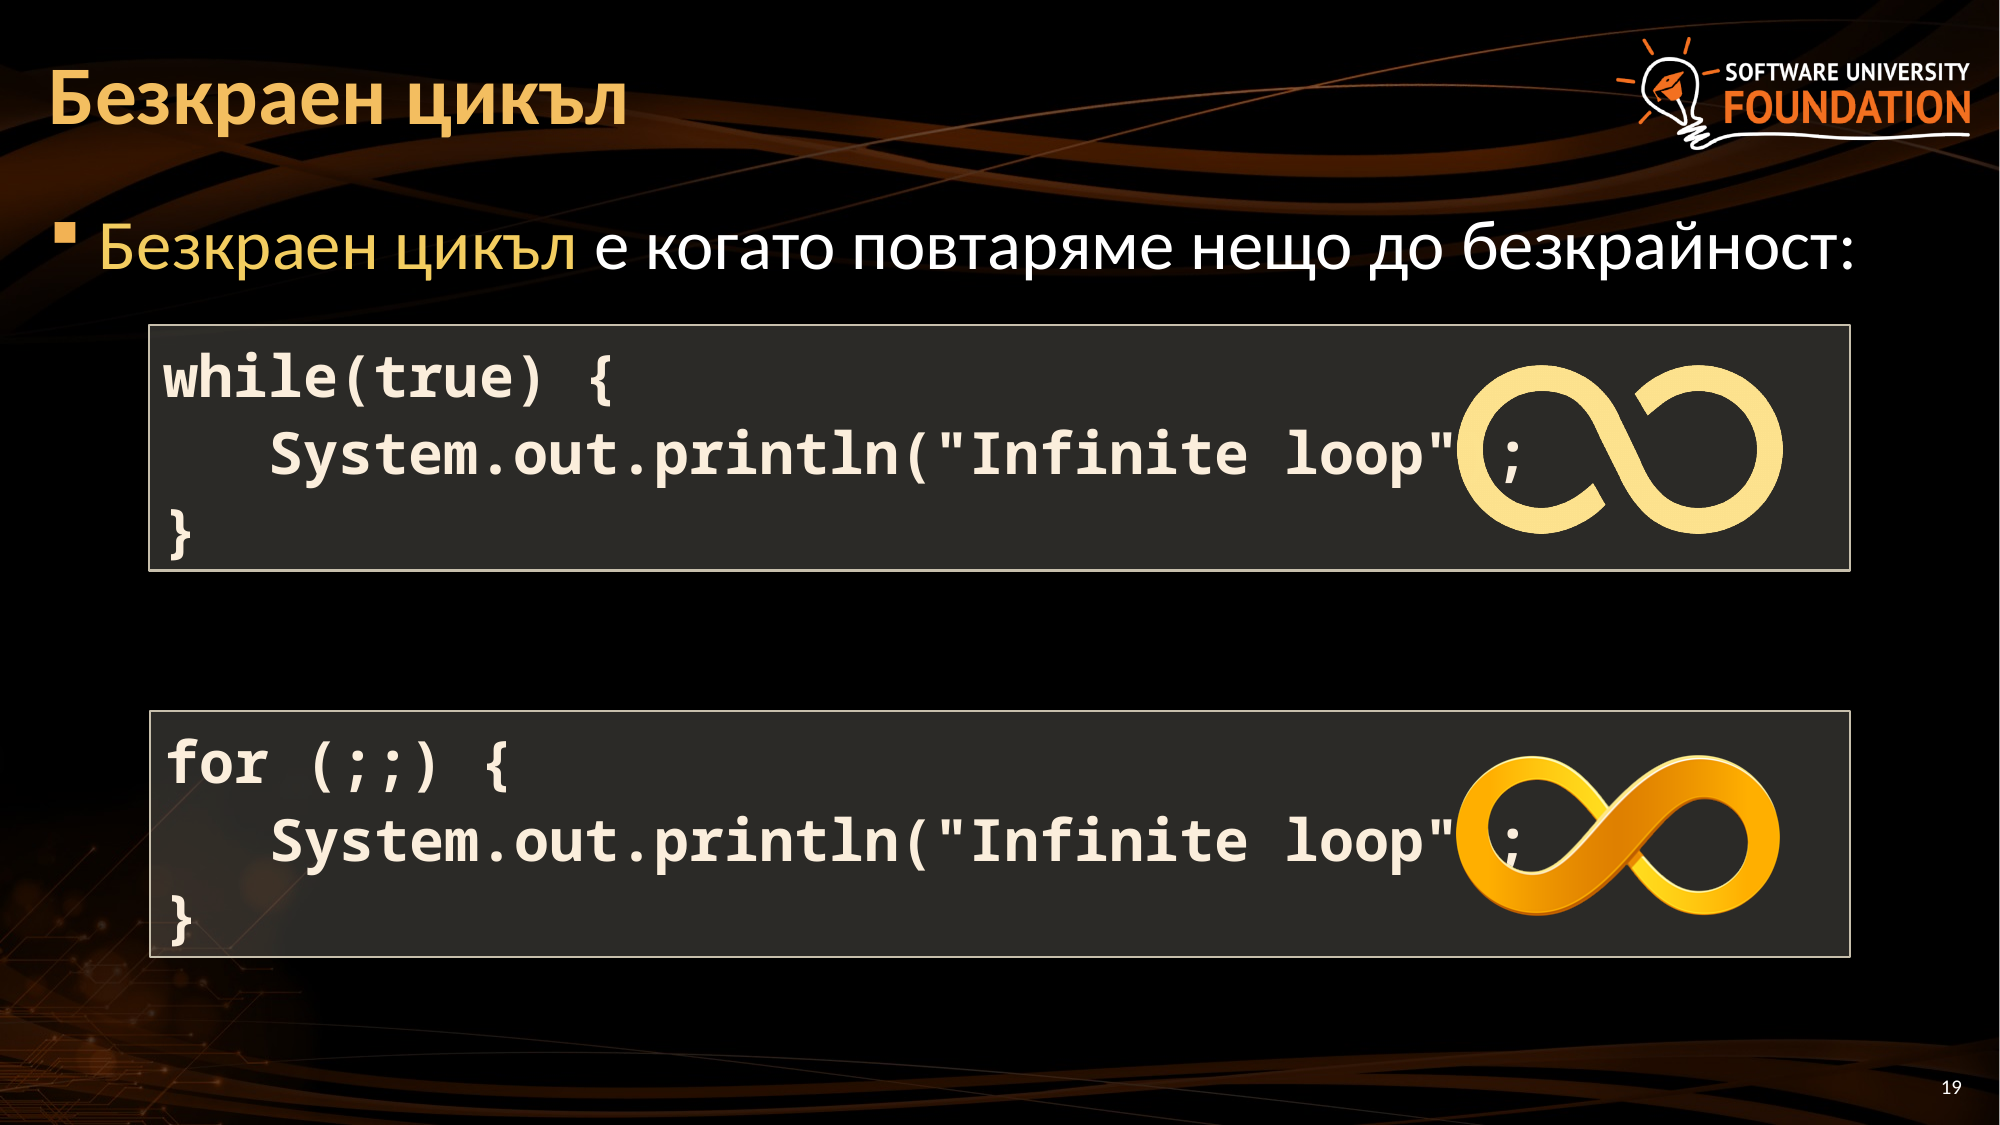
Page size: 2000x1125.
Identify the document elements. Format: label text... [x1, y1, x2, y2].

picture [0, 0, 2000, 1125]
list Безкраен цикъл е когато повтаряме нещо до безкрайност: [31, 188, 1968, 1103]
text_box for (;;) { System.out.println("Infinite loop"); } [149, 711, 1851, 957]
title Безкраен цикъл [30, 6, 1602, 189]
text_box while(true) { System.out.println("Infinite loop"); } [149, 324, 1850, 571]
